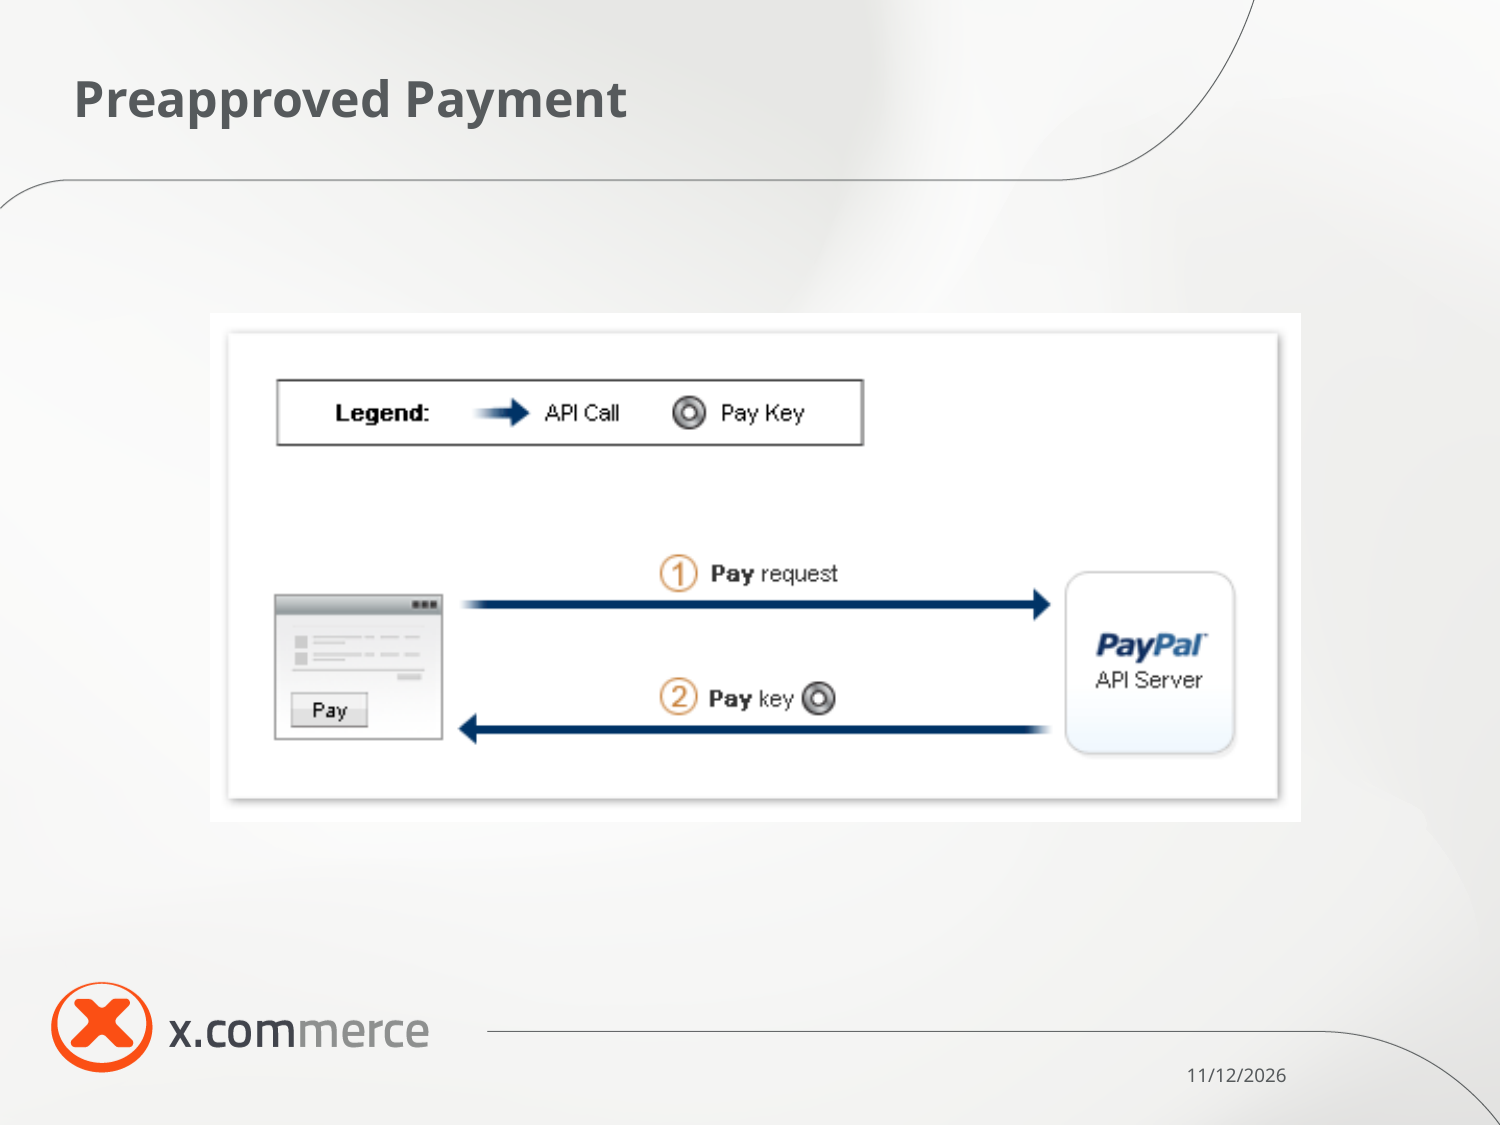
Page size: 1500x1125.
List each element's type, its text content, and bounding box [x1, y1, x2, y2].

picture [0, 0, 1500, 1125]
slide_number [1096, 1062, 1302, 1097]
title Preapproved Payment [58, 35, 1170, 160]
